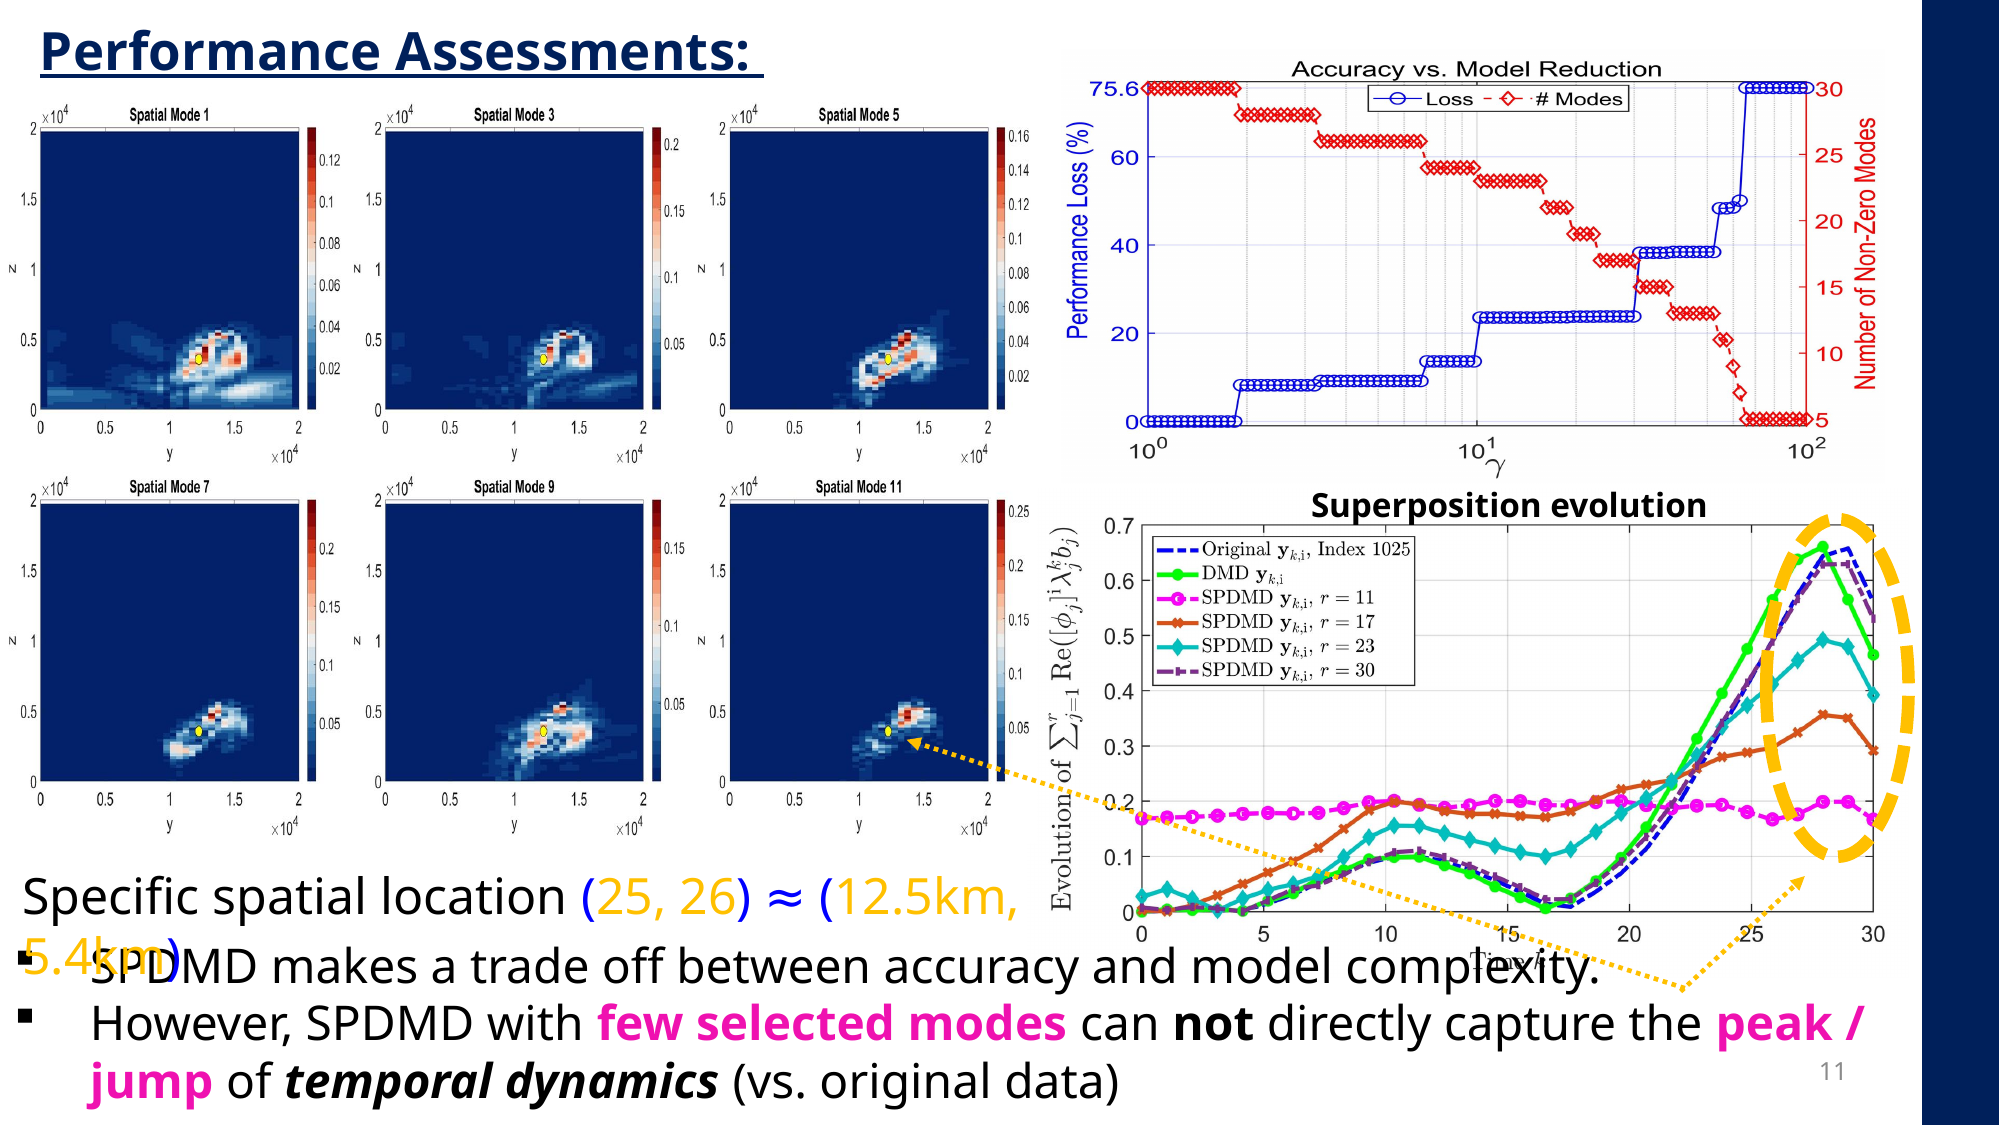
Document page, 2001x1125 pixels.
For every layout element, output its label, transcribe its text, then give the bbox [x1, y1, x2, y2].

text_box Performance Assessments: [24, 0, 927, 95]
picture [1061, 49, 1885, 484]
text_box Specific spatial location (25, 26) ≈ (12.5km, 5.4km) [7, 856, 1090, 992]
text_box SPDMD makes a trade off between accuracy and model complexity. However, SPDMD with few selected modes can not directly capture the peak / jump of temporal dynamics (vs. original data) [0, 928, 1959, 1116]
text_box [906, 739, 1685, 989]
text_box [1680, 875, 1805, 992]
picture [0, 95, 1909, 978]
text_box Superposition evolution [1296, 484, 1732, 488]
